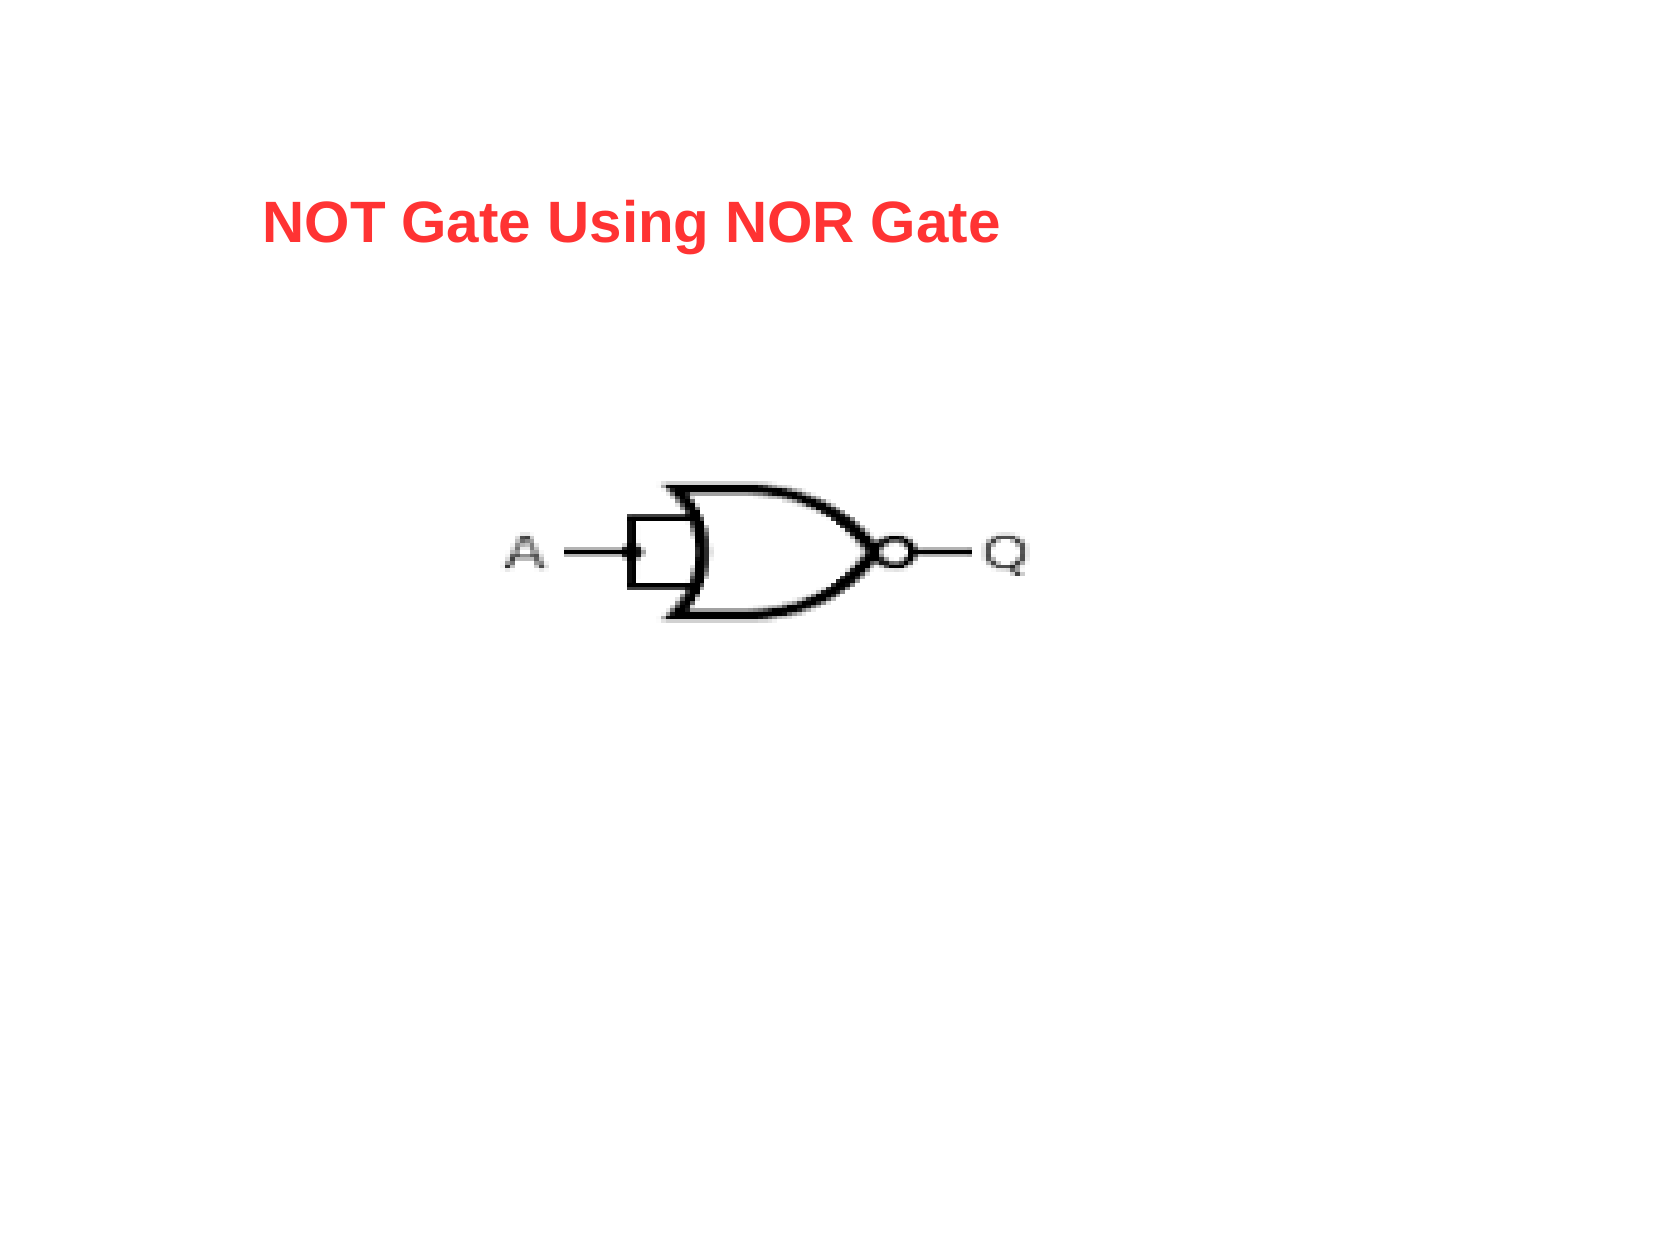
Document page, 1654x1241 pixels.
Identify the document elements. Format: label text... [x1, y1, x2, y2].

text_box NOT Gate Using NOR Gate [247, 176, 1087, 323]
picture [495, 466, 1040, 639]
